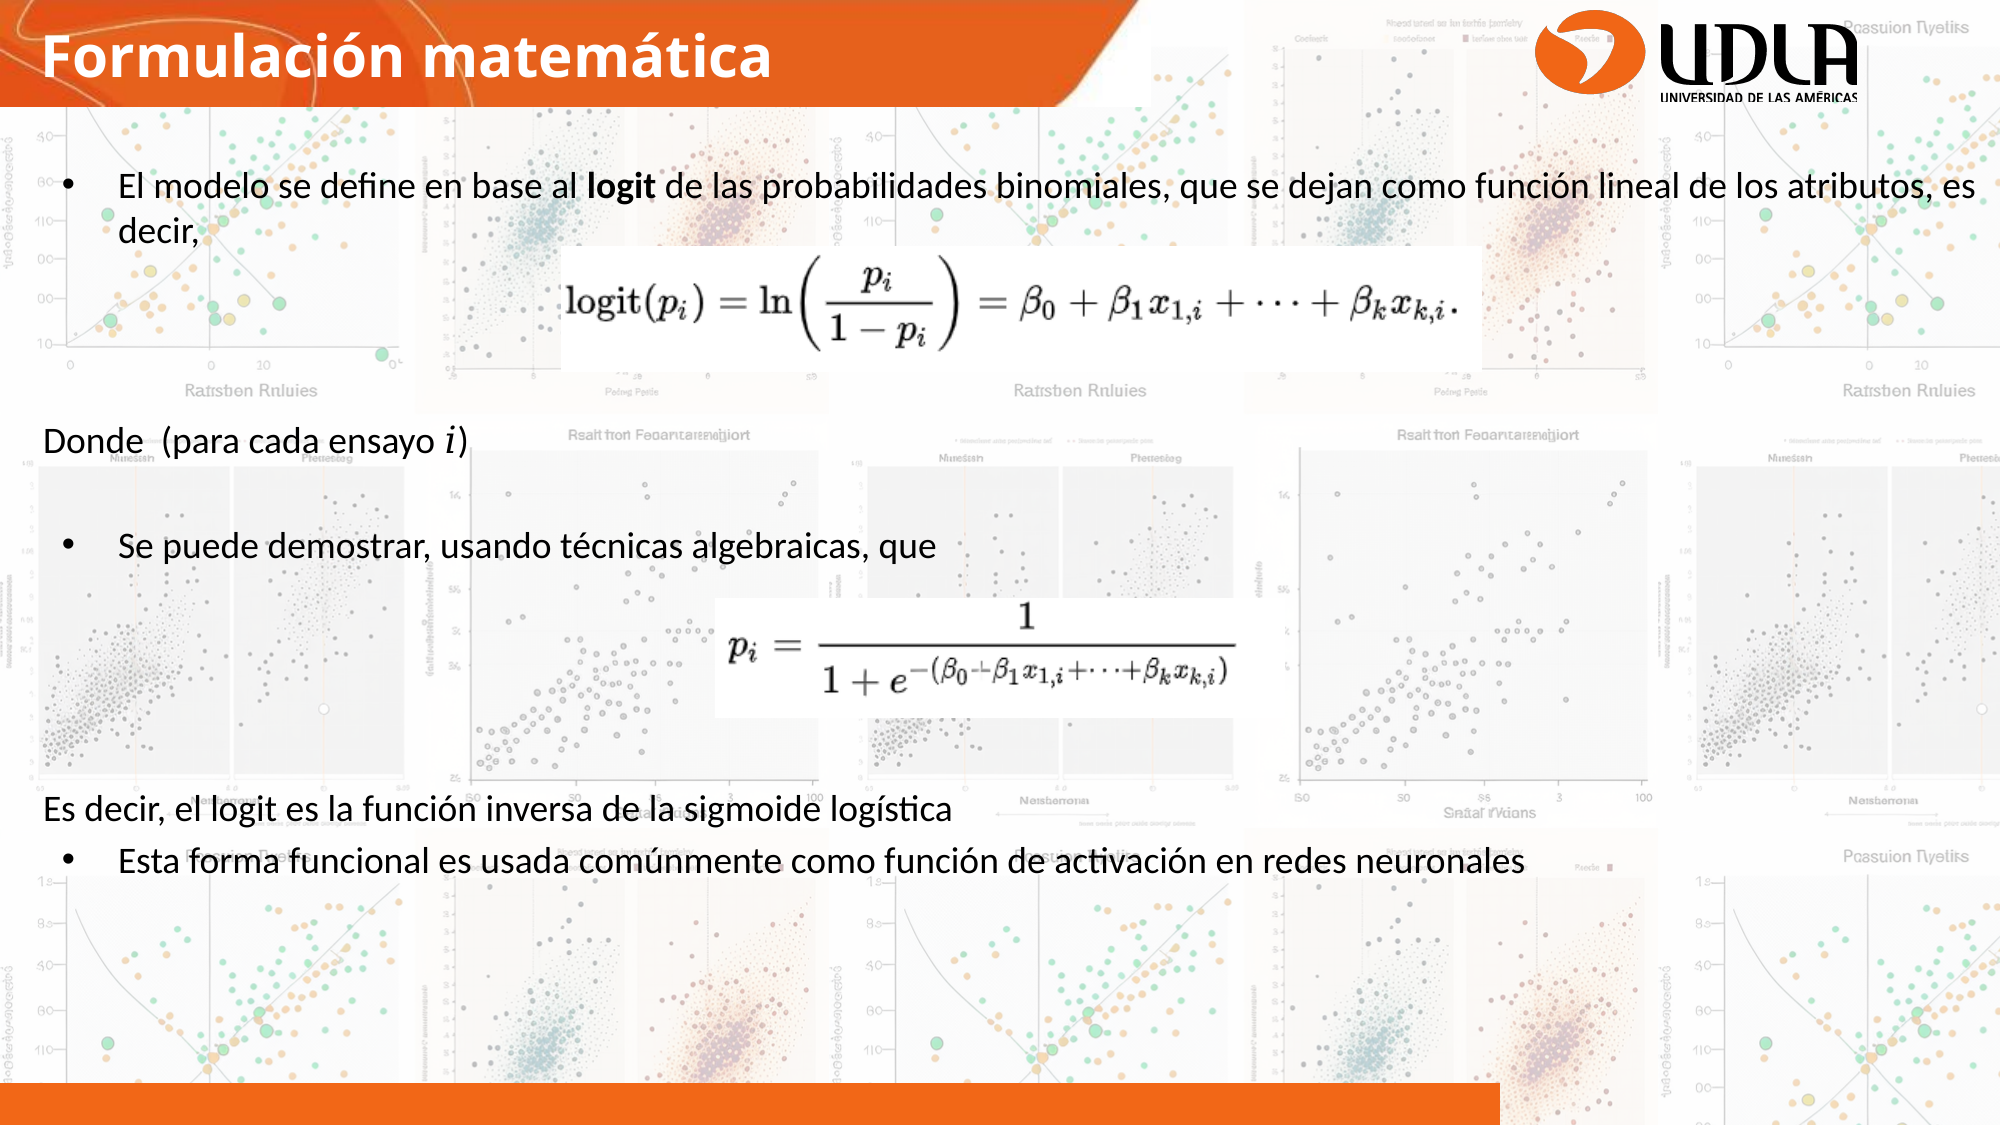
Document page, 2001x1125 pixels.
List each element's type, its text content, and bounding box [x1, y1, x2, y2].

picture [1535, 10, 1857, 102]
picture [561, 246, 1483, 372]
picture [0, 0, 1151, 107]
picture [715, 598, 1285, 718]
text_box Formulación matemática [26, 12, 1143, 97]
picture [0, 1083, 1500, 1125]
